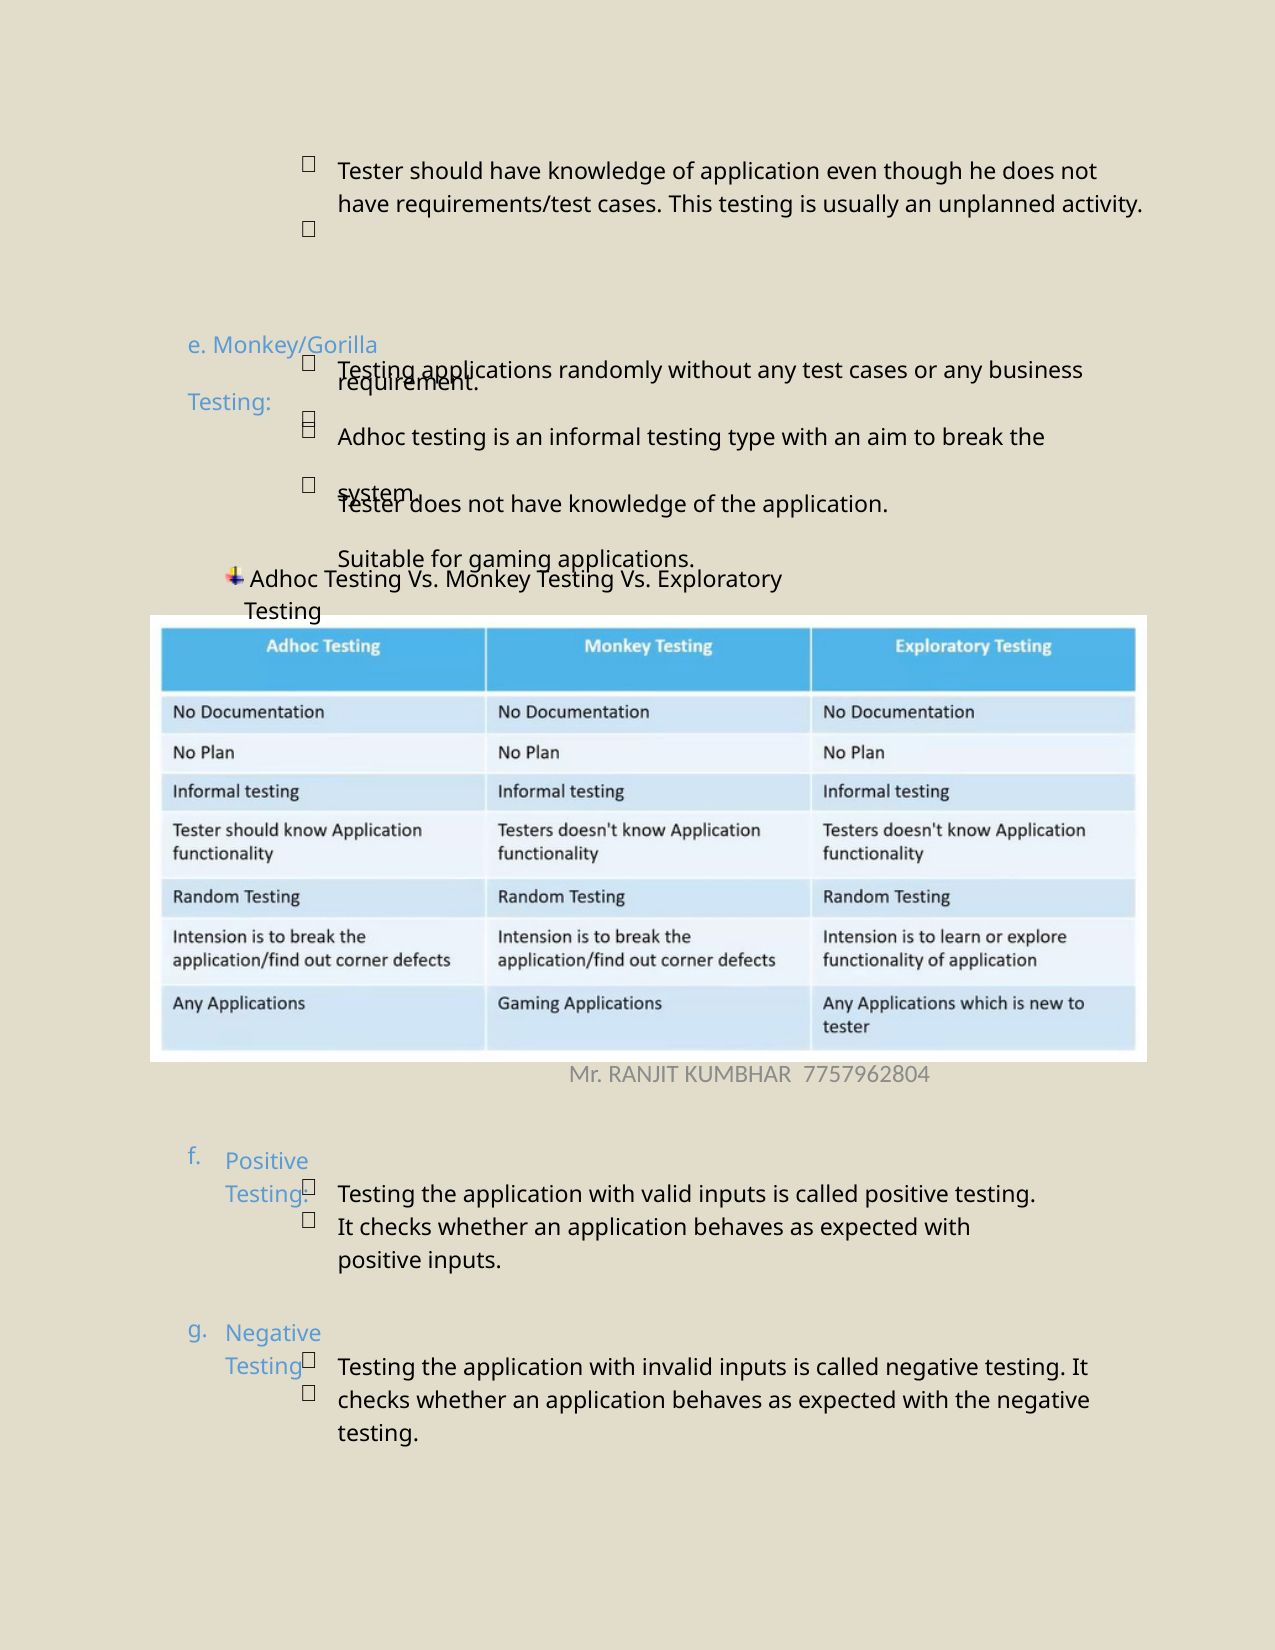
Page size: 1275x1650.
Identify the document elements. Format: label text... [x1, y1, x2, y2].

text_box Testing the application with valid inputs is called positive testing. It checks whether an application behaves as expected with positive inputs. [337, 1174, 1051, 1274]
text_box  [300, 144, 318, 209]
text_box Negative Testing [225, 1313, 393, 1380]
text_box e. Monkey/Gorilla Testing: [187, 300, 468, 416]
text_box [225, 565, 244, 585]
text_box f. [187, 1137, 208, 1170]
footer Mr. RANJIT KUMBHAR 7757962804 [512, 1042, 988, 1103]
text_box Positive Testing: [225, 1140, 389, 1207]
text_box   [300, 1339, 318, 1473]
text_box Testing the application with invalid inputs is called negative testing. It checks whether an application behaves as expected with the negative testing. [337, 1346, 1101, 1447]
text_box  [300, 209, 318, 275]
text_box Adhoc Testing Vs. Monkey Testing Vs. Exploratory Testing [318, 559, 829, 625]
text_box Adhoc Testing Vs. Monkey Testing Vs. Exploratory Testing [244, 559, 300, 625]
text_box Tester should have knowledge of application even though he does not have requirements/test cases. This testing is usually an unplanned activity. [337, 151, 1147, 217]
text_box   [300, 1167, 318, 1300]
text_box g. [187, 1309, 212, 1342]
text_box [149, 615, 1147, 1062]
text_box Testing applications randomly without any test cases or any business requirement. Adhoc testing is an informal testing type with an aim to break the system. Tester does not have knowledge of the application. Suitable for gaming applications. [337, 372, 1128, 572]
text_box     [300, 364, 318, 631]
